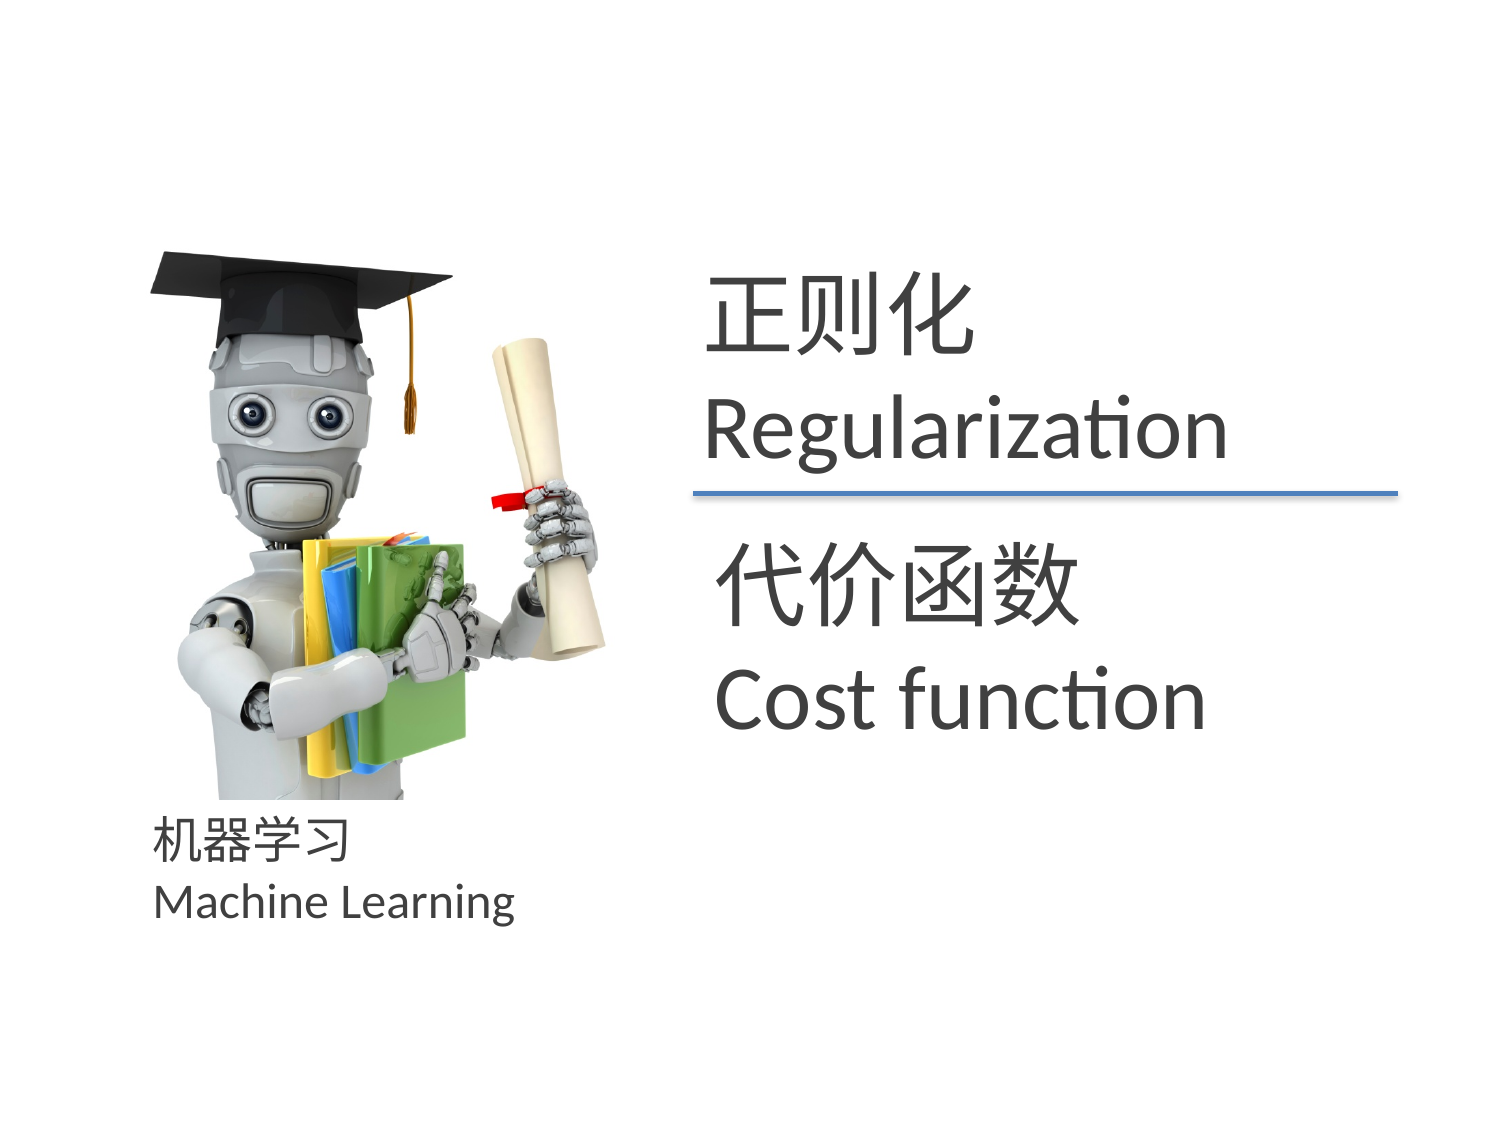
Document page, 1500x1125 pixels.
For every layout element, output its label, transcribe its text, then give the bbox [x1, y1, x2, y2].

title 代价函数 Cost function [699, 500, 1500, 775]
text_box 正则化Regularization [687, 249, 1500, 485]
text_box 机器学习 Machine Learning [137, 810, 613, 938]
picture [112, 199, 638, 801]
